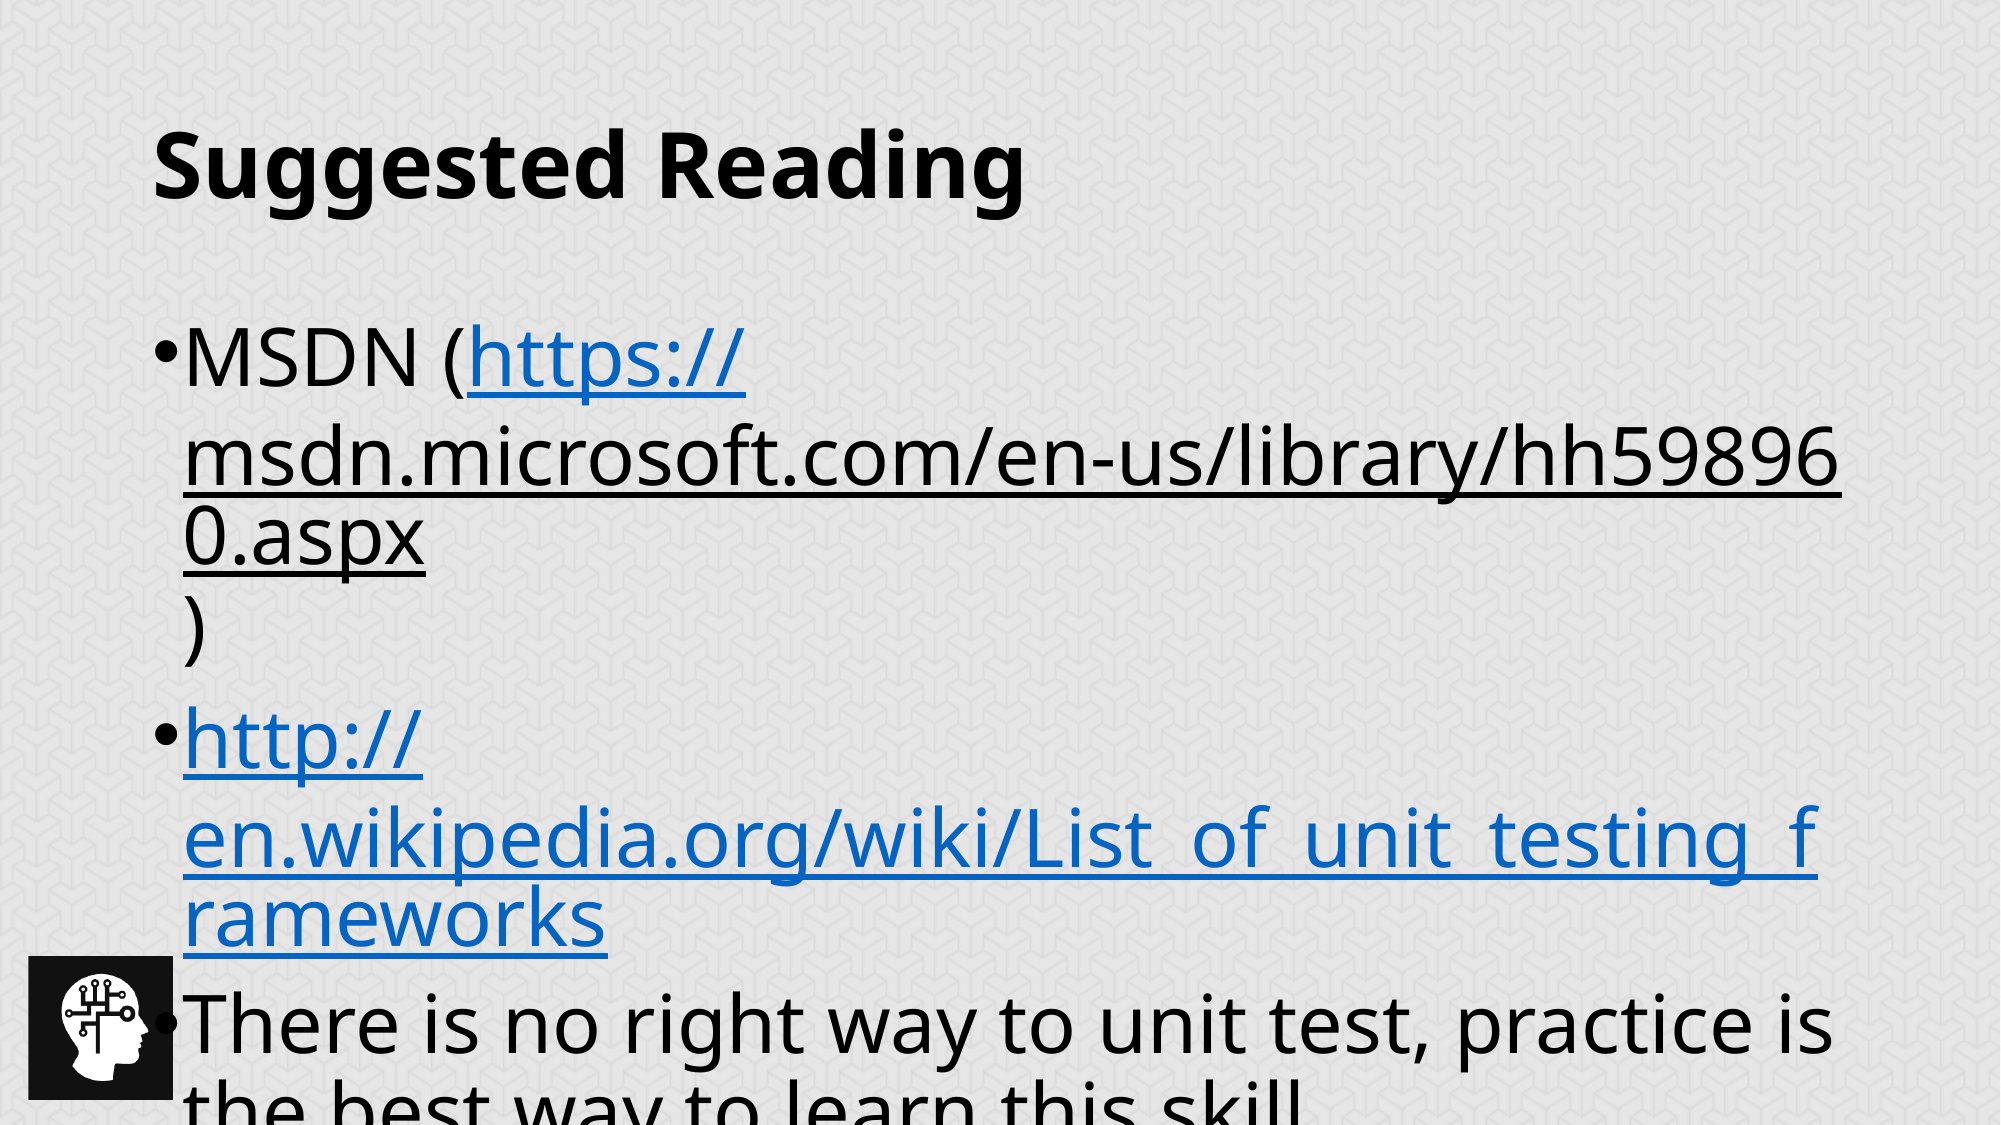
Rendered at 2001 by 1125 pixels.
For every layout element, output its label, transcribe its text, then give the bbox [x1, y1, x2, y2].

list MSDN (https://msdn.microsoft.com/en-us/library/hh598960.aspx) http://en.wikipedia.org/wiki/List_of_unit_testing_frameworks There is no right way to unit test, practice is the best way to learn this skill [137, 299, 1863, 1014]
title Suggested Reading [137, 59, 1863, 278]
picture [0, 0, 2001, 1125]
